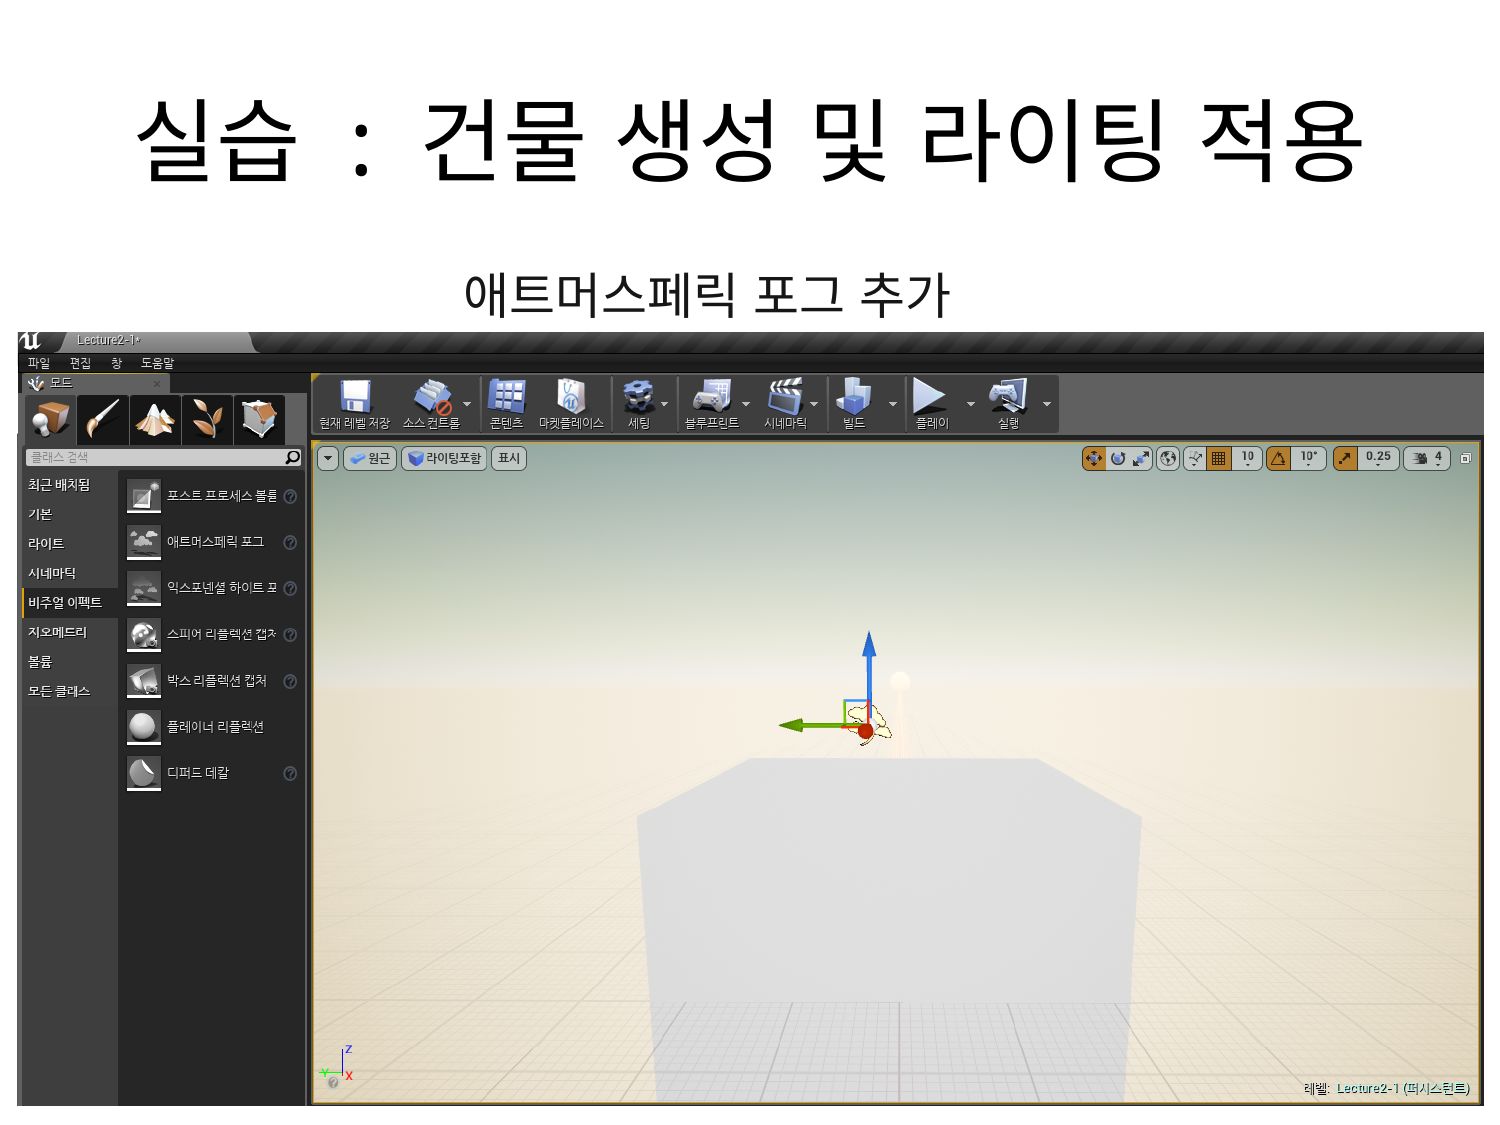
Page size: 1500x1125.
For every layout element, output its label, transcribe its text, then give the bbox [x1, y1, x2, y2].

picture [17, 332, 1484, 1107]
title 실습 : 건물 생성 및 라이팅 적용 [75, 45, 1425, 233]
text_box 애트머스페릭 포그 추가 [448, 256, 1052, 330]
